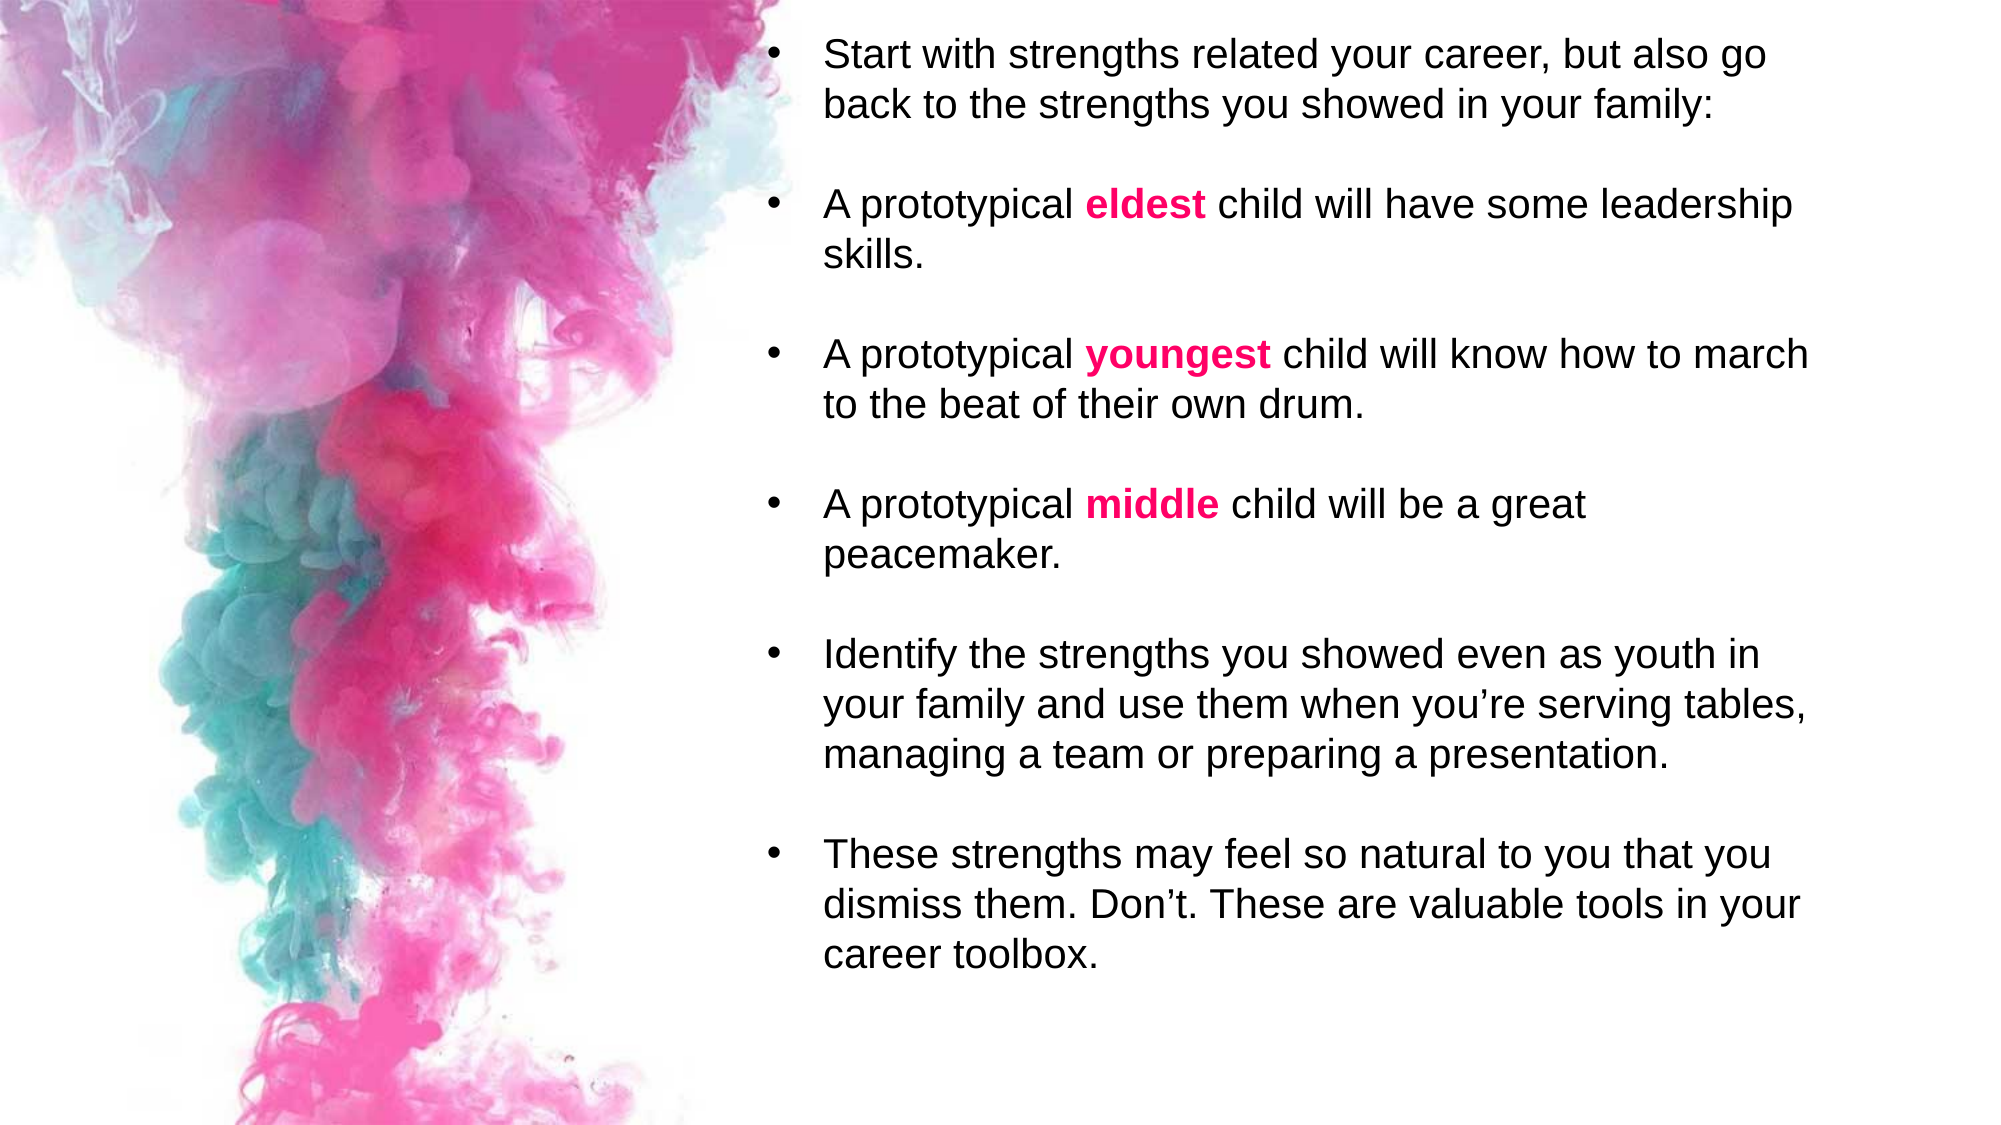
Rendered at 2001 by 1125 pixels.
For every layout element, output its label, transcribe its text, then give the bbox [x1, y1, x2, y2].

picture [0, 0, 2001, 1125]
text_box Start with strengths related your career, but also go back to the strengths you showed in your family: A prototypical eldest child will have some leadership skills. A prototypical youngest child will know how to march to the beat of their own drum. A prototypical middle child will be a great peacemaker. Identify the strengths you showed even as youth in your family and use them when you’re serving tables, managing a team or preparing a presentation. These strengths may feel so natural to you that you dismiss them. Don’t. These are valuable tools in your career toolbox. [751, 19, 1829, 985]
